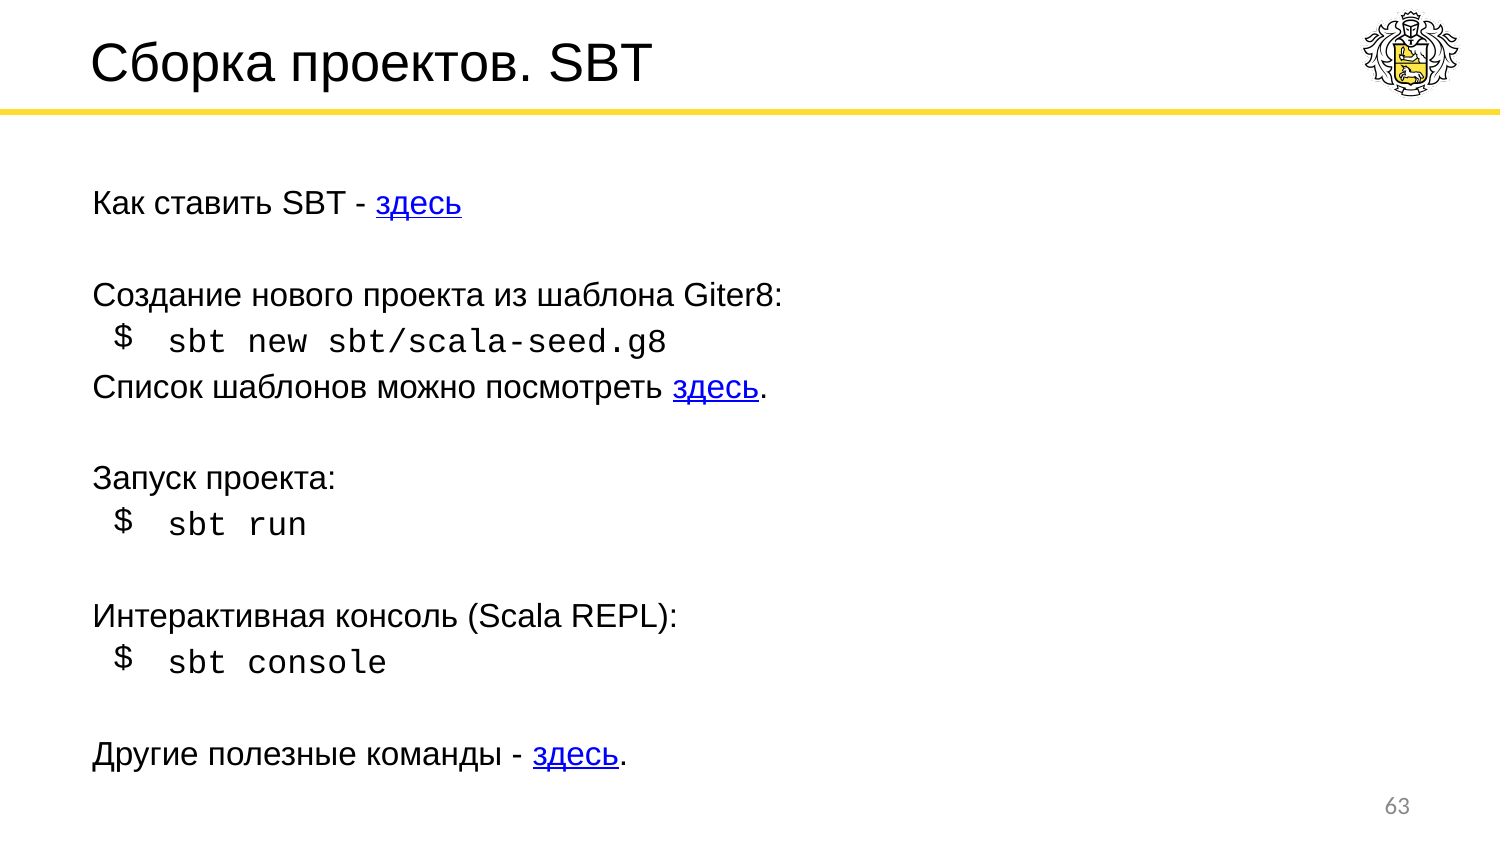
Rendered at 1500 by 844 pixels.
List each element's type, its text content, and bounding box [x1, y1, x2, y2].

text_box Как ставить SBT - здесь Создание нового проекта из шаблона Giter8: sbt new sbt/scala-seed.g8 Список шаблонов можно посмотреть здесь. Запуск проекта: sbt run Интерактивная консоль (Scala REPL): sbt console Другие полезные команды - здесь. [77, 160, 1425, 804]
title Сборка проектов. SBT [75, 33, 1425, 86]
picture [1360, 2, 1461, 103]
slide_number ‹#› [1074, 804, 1425, 827]
